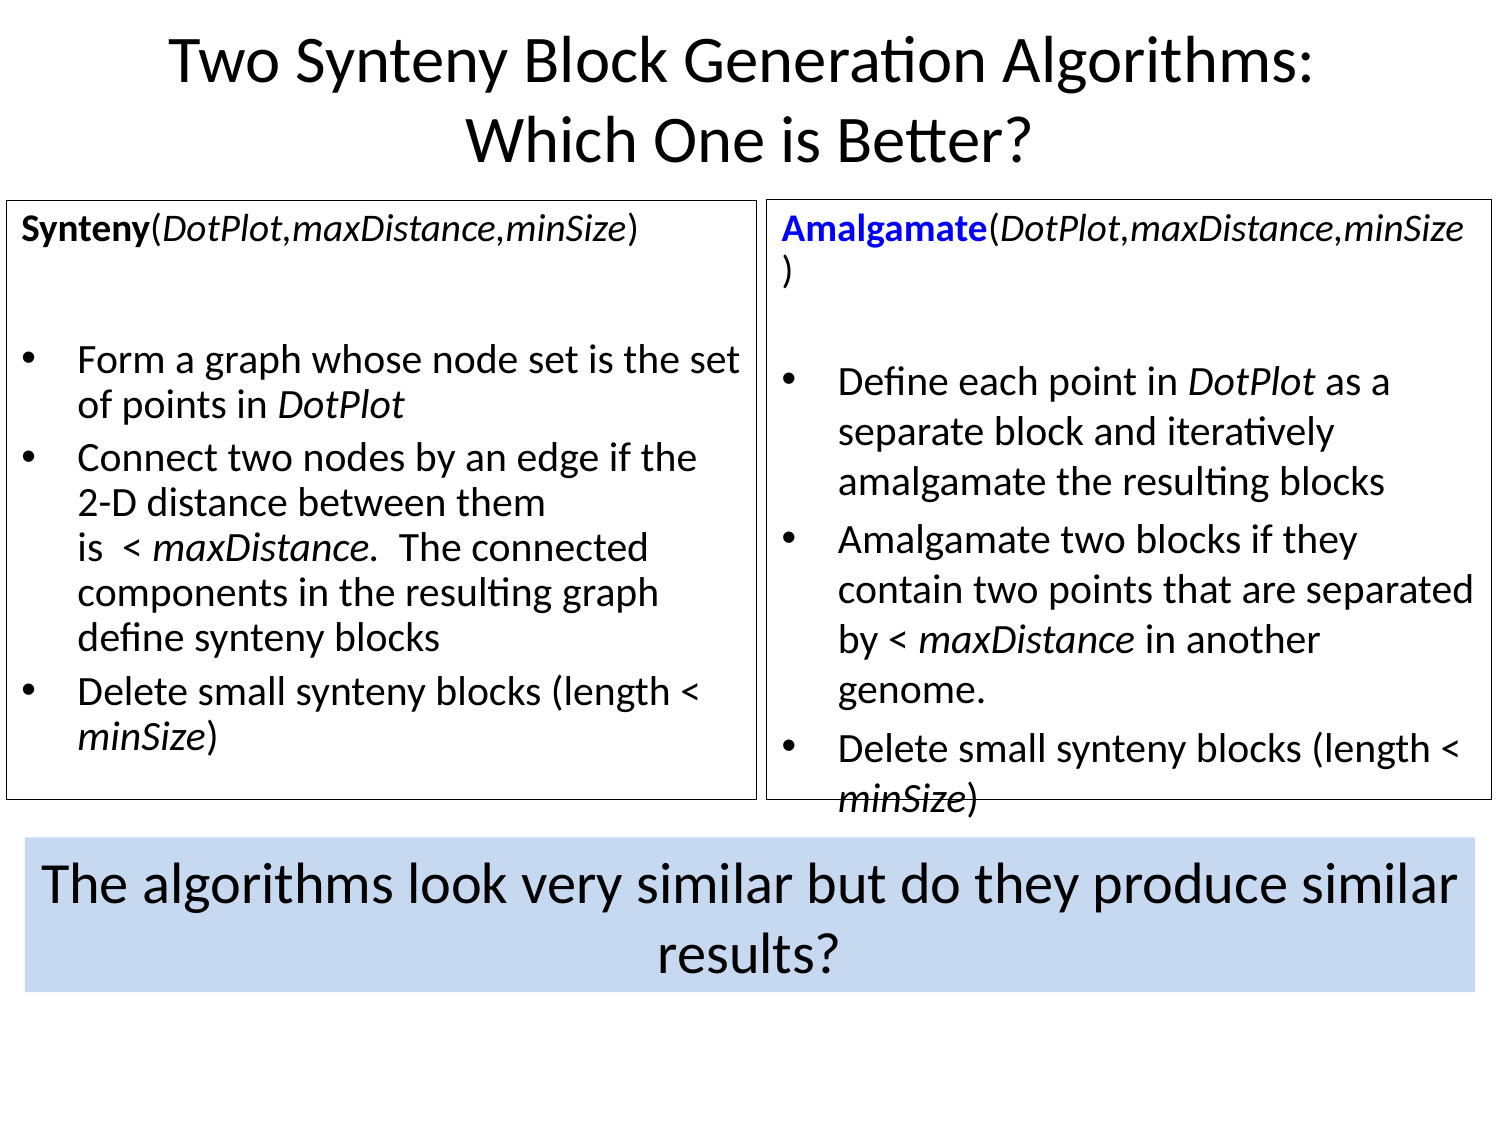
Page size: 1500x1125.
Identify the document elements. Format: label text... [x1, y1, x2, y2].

list Synteny(DotPlot,maxDistance,minSize) Form a graph whose node set is the set of points in DotPlot Connect two nodes by an edge if the 2-D distance between them is < maxDistance. The connected components in the resulting graph define synteny blocks Delete small synteny blocks (length < minSize) [6, 200, 757, 800]
text_box Amalgamate(DotPlot,maxDistance,minSize) Define each point in DotPlot as a separate block and iteratively amalgamate the resulting blocks Amalgamate two blocks if they contain two points that are separated by < maxDistance in another genome. Delete small synteny blocks (length < minSize) [766, 199, 1492, 800]
title Two Synteny Block Generation Algorithms: Which One is Better? [0, 16, 1500, 175]
text_box The algorithms look very similar but do they produce similar results? [24, 837, 1475, 993]
